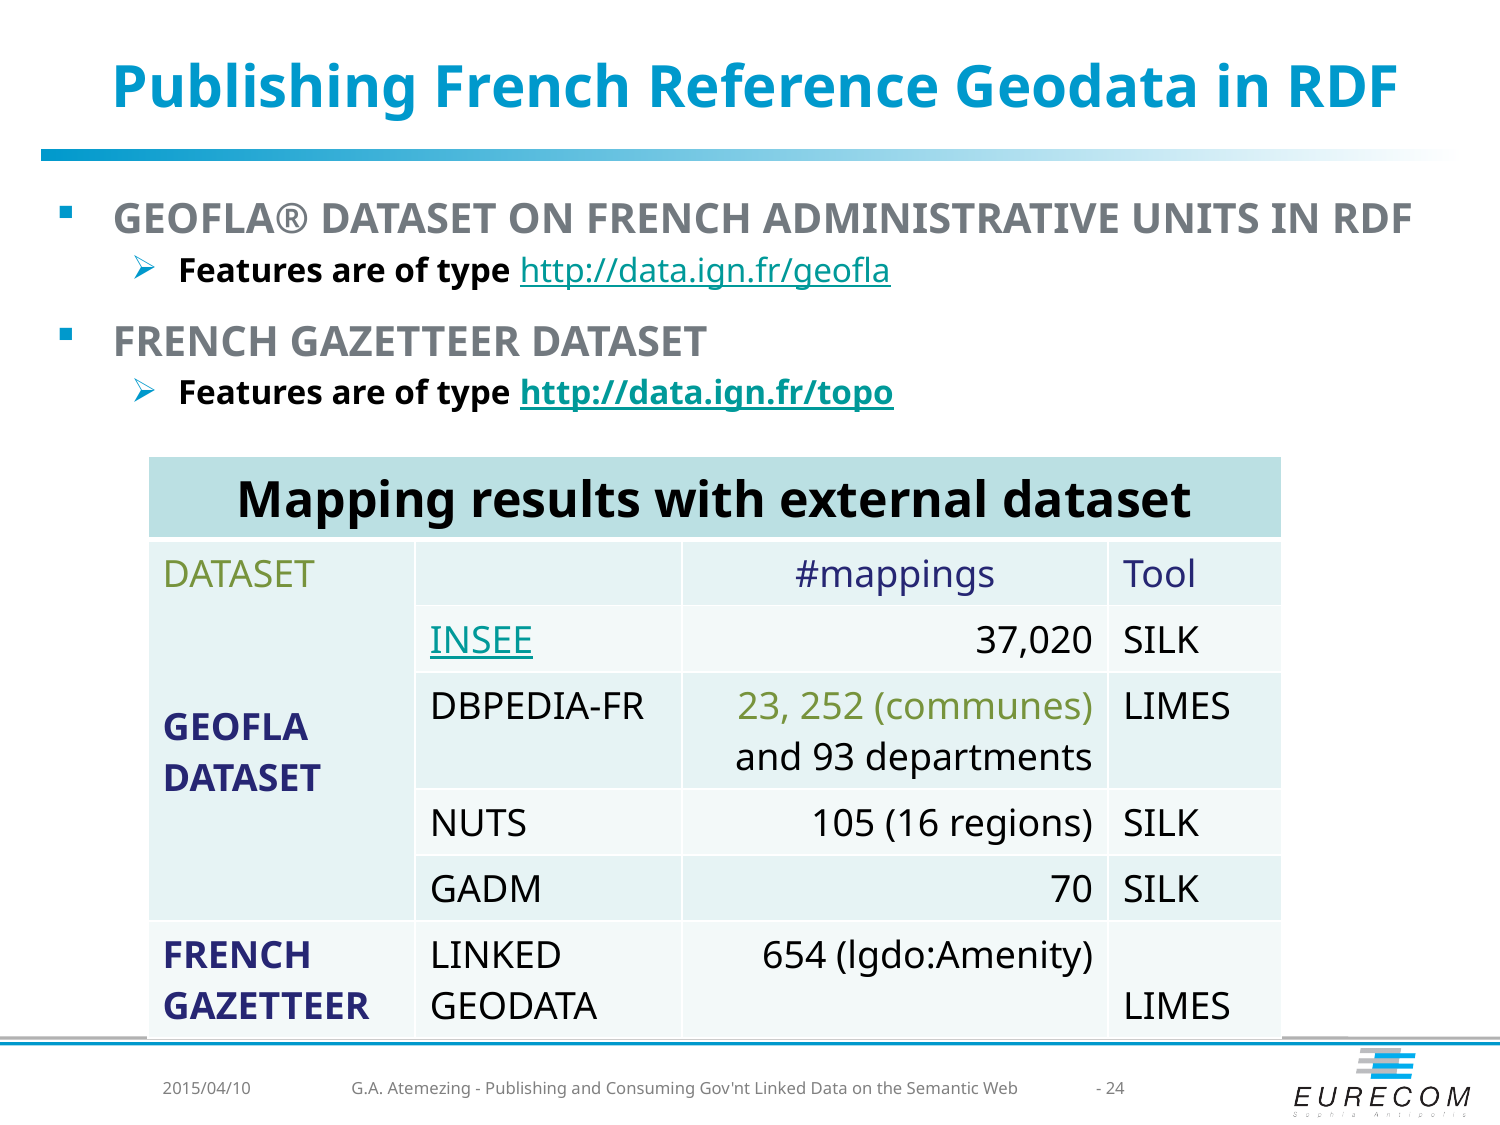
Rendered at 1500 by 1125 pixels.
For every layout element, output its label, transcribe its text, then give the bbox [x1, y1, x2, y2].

table_cell INSEE [416, 606, 681, 671]
picture [1293, 1048, 1477, 1118]
table_header Mapping results with external dataset [149, 457, 1281, 537]
table_cell Tool [1109, 542, 1281, 605]
table_cell FRENCH GAZETTEER [149, 922, 414, 1037]
table_cell LINKED GEODATA [416, 922, 681, 1037]
table_cell DBPEDIA-FR [416, 673, 681, 788]
footer G.A. Atemezing - Publishing and Consuming Gov'nt Linked Data on the Semantic Web [336, 1070, 1069, 1107]
table_cell NUTS [416, 790, 681, 854]
table_cell 23, 252 (communes) and 93 departments [683, 673, 1107, 788]
table_cell SILK [1109, 856, 1281, 920]
table_cell 70 [683, 856, 1107, 920]
table_cell LIMES [1109, 673, 1281, 788]
slide_number - 24 [1080, 1070, 1200, 1103]
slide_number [147, 1070, 325, 1103]
table_cell 37,020 [683, 606, 1107, 671]
table_cell SILK [1109, 790, 1281, 854]
table_cell LIMES [1109, 922, 1281, 1037]
table_cell 654 (lgdo:Amenity) [683, 922, 1107, 1037]
table_cell [416, 542, 681, 605]
table_cell 105 (16 regions) [683, 790, 1107, 854]
table_cell #mappings [683, 542, 1107, 605]
list GEOFLA® Dataset on French administrative units in rdf Features are of type http://data.ign.fr/geofla French gazetteer dataset Features are of type http://data.ign.fr/topo [40, 184, 1460, 563]
table_cell GADM [416, 856, 681, 920]
table_cell DATASET GEOFLA DATASET [149, 542, 414, 920]
table_cell SILK [1109, 606, 1281, 671]
title Publishing French Reference Geodata in RDF [52, 30, 1460, 138]
